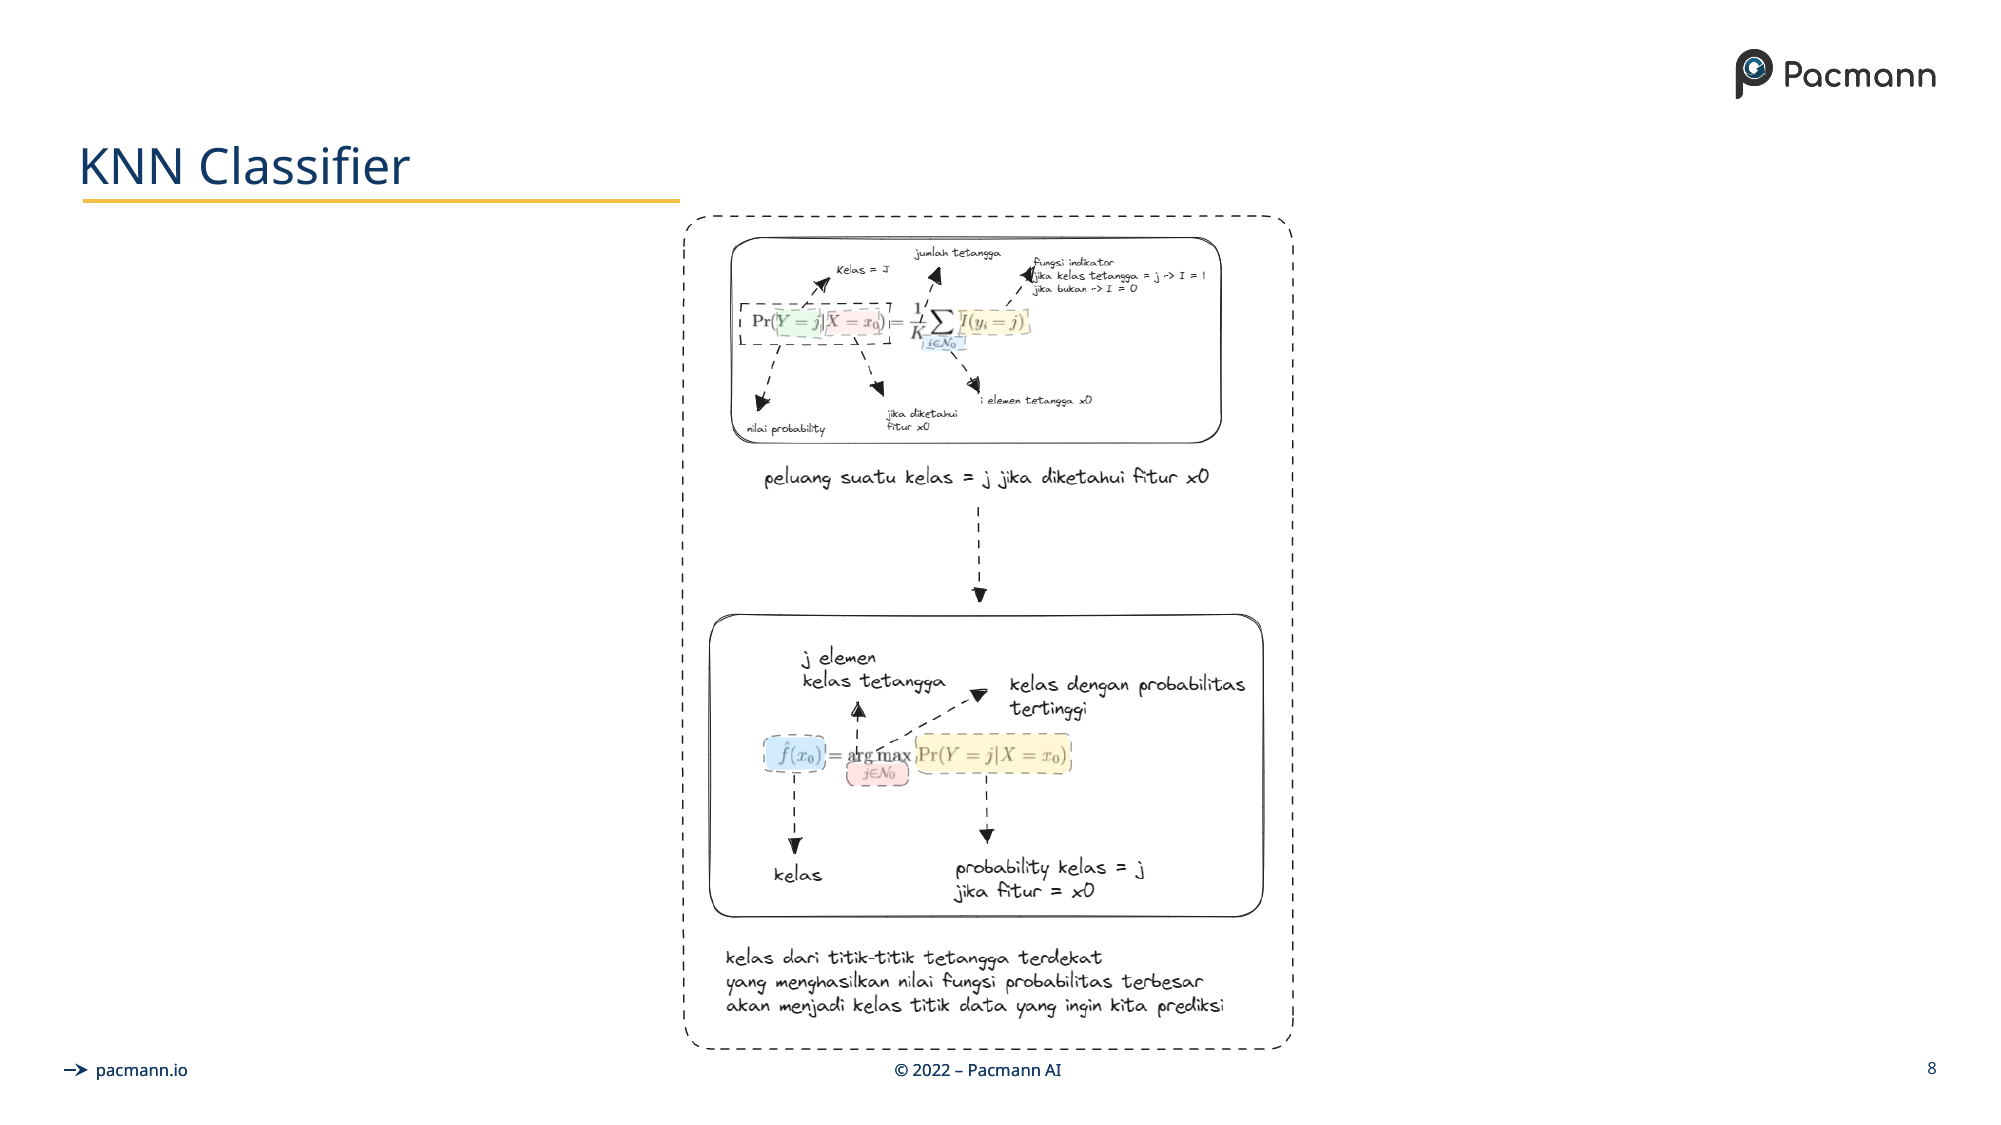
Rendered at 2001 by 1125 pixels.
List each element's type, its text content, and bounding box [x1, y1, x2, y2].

title KNN Classifier [63, 59, 1935, 278]
picture [673, 206, 1301, 1058]
picture [1707, 36, 1966, 112]
